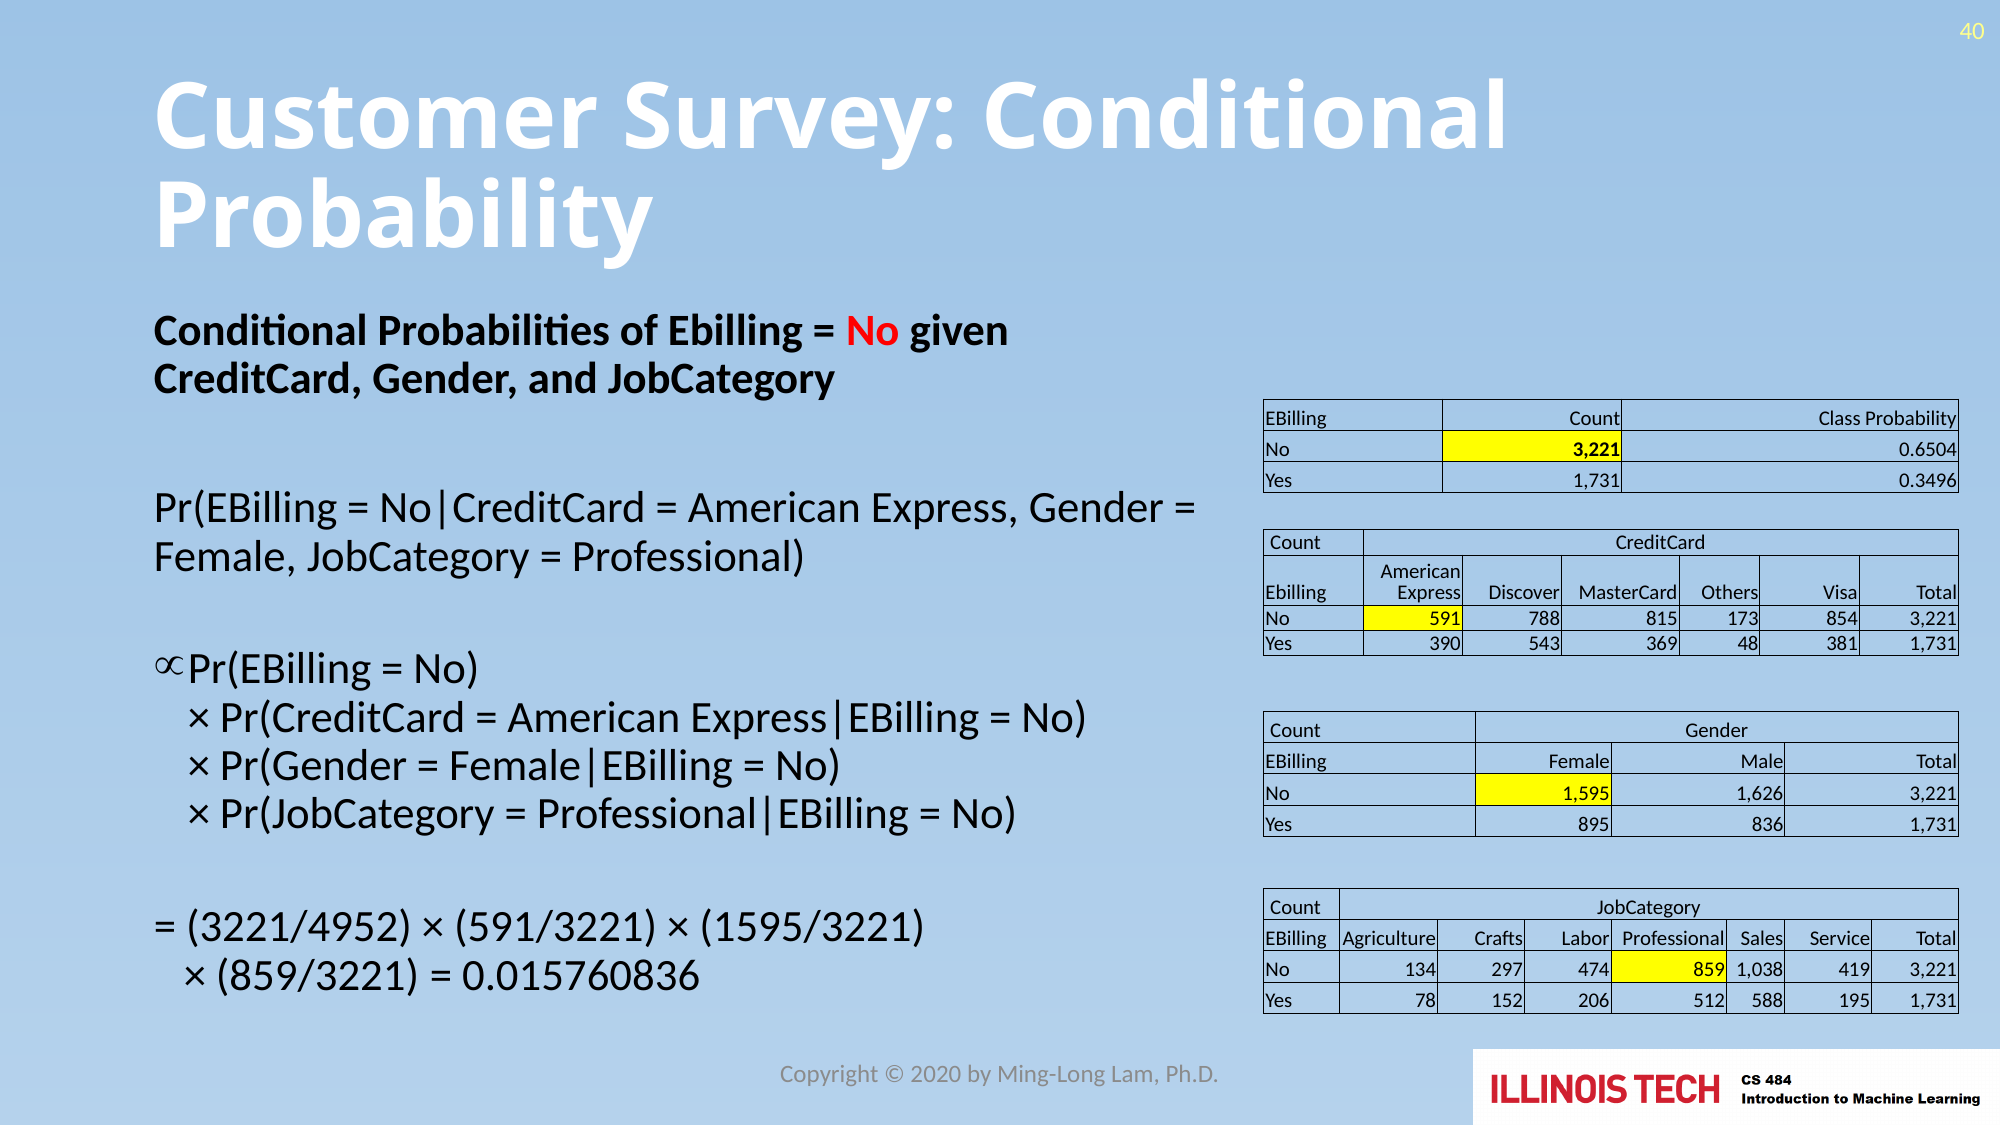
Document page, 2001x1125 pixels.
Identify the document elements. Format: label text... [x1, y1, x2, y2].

table_cell 134 [1340, 951, 1437, 982]
table_cell 854 [1760, 606, 1859, 630]
footer Copyright © 2020 by Ming-Long Lam, Ph.D. [662, 1042, 1338, 1103]
table_cell No [1264, 606, 1363, 630]
table_cell 591 [1364, 606, 1462, 630]
table_cell Total [1785, 743, 1958, 773]
table_cell Professional [1612, 920, 1726, 950]
table_cell Total [1872, 920, 1958, 950]
table_cell 173 [1680, 606, 1759, 630]
table_cell 206 [1525, 983, 1611, 1013]
table_cell 1,731 [1785, 806, 1958, 836]
table_cell Male [1612, 743, 1784, 773]
table_cell Visa [1760, 556, 1859, 605]
table_header JobCategory [1340, 889, 1958, 919]
table_cell Yes [1264, 462, 1442, 492]
table_cell Yes [1264, 631, 1363, 655]
table_header CreditCard [1364, 530, 1958, 555]
table_cell Total [1860, 556, 1958, 605]
table_cell 0.6504 [1622, 431, 1958, 461]
table_cell Service [1785, 920, 1871, 950]
table_cell 381 [1760, 631, 1859, 655]
table_header Class Probability [1622, 400, 1958, 430]
table_cell 3,221 [1785, 774, 1958, 805]
table_cell 3,221 [1860, 606, 1958, 630]
table_cell 369 [1562, 631, 1679, 655]
table_cell Crafts [1438, 920, 1524, 950]
picture [1473, 1049, 2000, 1125]
table_cell EBilling [1264, 920, 1339, 950]
table_cell 3,221 [1443, 431, 1621, 461]
table_cell 543 [1463, 631, 1561, 655]
table_cell 859 [1612, 951, 1726, 982]
table_cell 1,626 [1612, 774, 1784, 805]
table_cell American Express [1364, 556, 1462, 605]
table_cell 895 [1476, 806, 1611, 836]
table_cell Sales [1727, 920, 1784, 950]
table_cell 1,595 [1476, 774, 1611, 805]
table_cell No [1264, 774, 1475, 805]
table_cell 1,731 [1860, 631, 1958, 655]
table_cell 1,731 [1443, 462, 1621, 492]
slide_number 40 [1550, 0, 2000, 60]
table_cell 815 [1562, 606, 1679, 630]
list Conditional Probabilities of Ebilling = No given CreditCard, Gender, and JobCategory Pr(EBilling = No|CreditCard = American Express, Gender = Female, JobCategory = Professional) Pr(EBilling = No) × Pr(CreditCard = American Express|EBilling = No) × Pr(Gender = Female|EBilling = No) × Pr(JobCategory = Professional|EBilling = No) = (3221/4952) × (591/3221) × (1595/3221) × (859/3221) = 0.015760836 [139, 299, 1229, 1014]
table_cell 588 [1727, 983, 1784, 1013]
table_cell 0.3496 [1622, 462, 1958, 492]
table_cell 48 [1680, 631, 1759, 655]
table_cell Discover [1463, 556, 1561, 605]
table_cell No [1264, 431, 1442, 461]
table_cell 3,221 [1872, 951, 1958, 982]
table_cell 297 [1438, 951, 1524, 982]
table_cell 788 [1463, 606, 1561, 630]
table_cell No [1264, 951, 1339, 982]
table_cell Yes [1264, 806, 1475, 836]
table_cell Yes [1264, 983, 1339, 1013]
table_header Count [1264, 712, 1475, 742]
table_cell Labor [1525, 920, 1611, 950]
table_cell 78 [1340, 983, 1437, 1013]
table_cell 195 [1785, 983, 1871, 1013]
table_header Gender [1476, 712, 1958, 742]
table_header Count [1264, 889, 1339, 919]
table_cell EBilling [1264, 743, 1475, 773]
table_cell 390 [1364, 631, 1462, 655]
title Customer Survey: Conditional Probability [137, 59, 1863, 278]
table_header EBilling [1264, 400, 1442, 430]
table_cell 152 [1438, 983, 1524, 1013]
table_cell 419 [1785, 951, 1871, 982]
table_cell 1,731 [1872, 983, 1958, 1013]
table_cell 1,038 [1727, 951, 1784, 982]
table_cell 474 [1525, 951, 1611, 982]
table_cell Ebilling [1264, 556, 1363, 605]
table_cell Female [1476, 743, 1611, 773]
table_cell 836 [1612, 806, 1784, 836]
table_cell 512 [1612, 983, 1726, 1013]
table_cell MasterCard [1562, 556, 1679, 605]
table_cell Agriculture [1340, 920, 1437, 950]
table_header Count [1443, 400, 1621, 430]
table_header Count [1264, 530, 1363, 555]
table_cell Others [1680, 556, 1759, 605]
